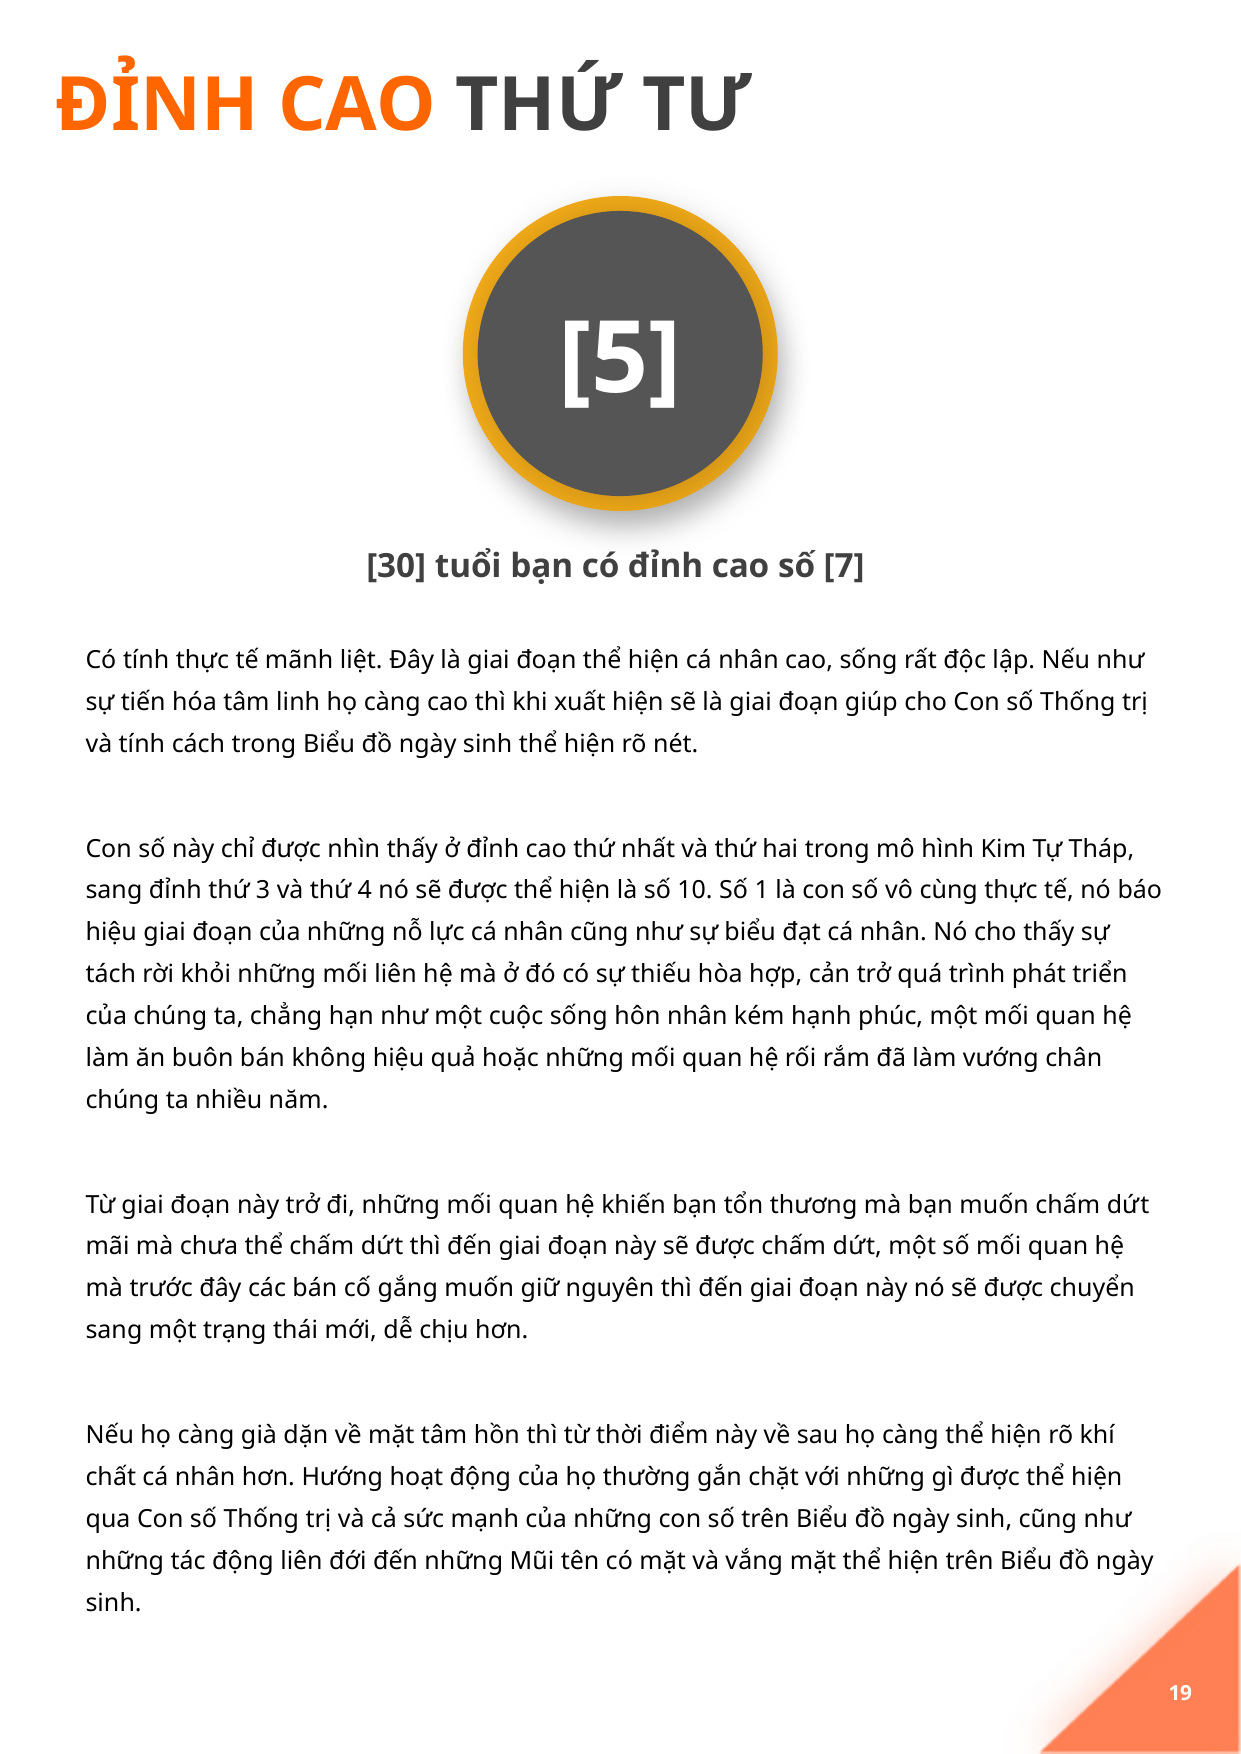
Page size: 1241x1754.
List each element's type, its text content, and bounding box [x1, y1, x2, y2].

text_box 19 [1117, 1671, 1241, 1712]
picture [0, 0, 1241, 1754]
text_box [30] tuổi bạn có đỉnh cao số [7] [261, 536, 979, 592]
text_box Có tính thực tế mãnh liệt. Đây là giai đoạn thể hiện cá nhân cao, sống rất độc lập. Nếu như sự tiến hóa tâm linh họ càng cao thì khi xuất hiện sẽ là giai đoạn giúp cho Con số Thống trị và tính cách trong Biểu đồ ngày sinh thể hiện rõ nét. Con số này chỉ được nhìn thấy ở đỉnh cao thứ nhất và thứ hai trong mô hình Kim Tự Tháp, sang đỉnh thứ 3 và thứ 4 nó sẽ được thể hiện là số 10. Số 1 là con số vô cùng thực tế, nó báo hiệu giai đoạn của những nỗ lực cá nhân cũng như sự biểu đạt cá nhân. Nó cho thấy sự tách rời khỏi những mối liên hệ mà ở đó có sự thiếu hòa hợp, cản trở quá trình phát triển của chúng ta, chẳng hạn như một cuộc sống hôn nhân kém hạnh phúc, một mối quan hệ làm ăn buôn bán không hiệu quả hoặc những mối quan hệ rối rắm đã làm vướng chân chúng ta nhiều năm. Từ giai đoạn này trở đi, những mối quan hệ khiến bạn tổn thương mà bạn muốn chấm dứt mãi mà chưa thể chấm dứt thì đến giai đoạn này sẽ được chấm dứt, một số mối quan hệ mà trước đây các bán cố gắng muốn giữ nguyên thì đến giai đoạn này nó sẽ được chuyển sang một trạng thái mới, dễ chịu hơn. Nếu họ càng già dặn về mặt tâm hồn thì từ thời điểm này về sau họ càng thể hiện rõ khí chất cá nhân hơn. Hướng hoạt động của họ thường gắn chặt với những gì được thể hiện qua Con số Thống trị và cả sức mạnh của những con số trên Biểu đồ ngày sinh, cũng như những tác động liên đới đến những Mũi tên có mặt và vắng mặt thể hiện trên Biểu đồ ngày sinh. [70, 624, 1181, 1624]
text_box ĐỈNH CAO THỨ TƯ [40, 58, 938, 224]
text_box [462, 195, 778, 512]
